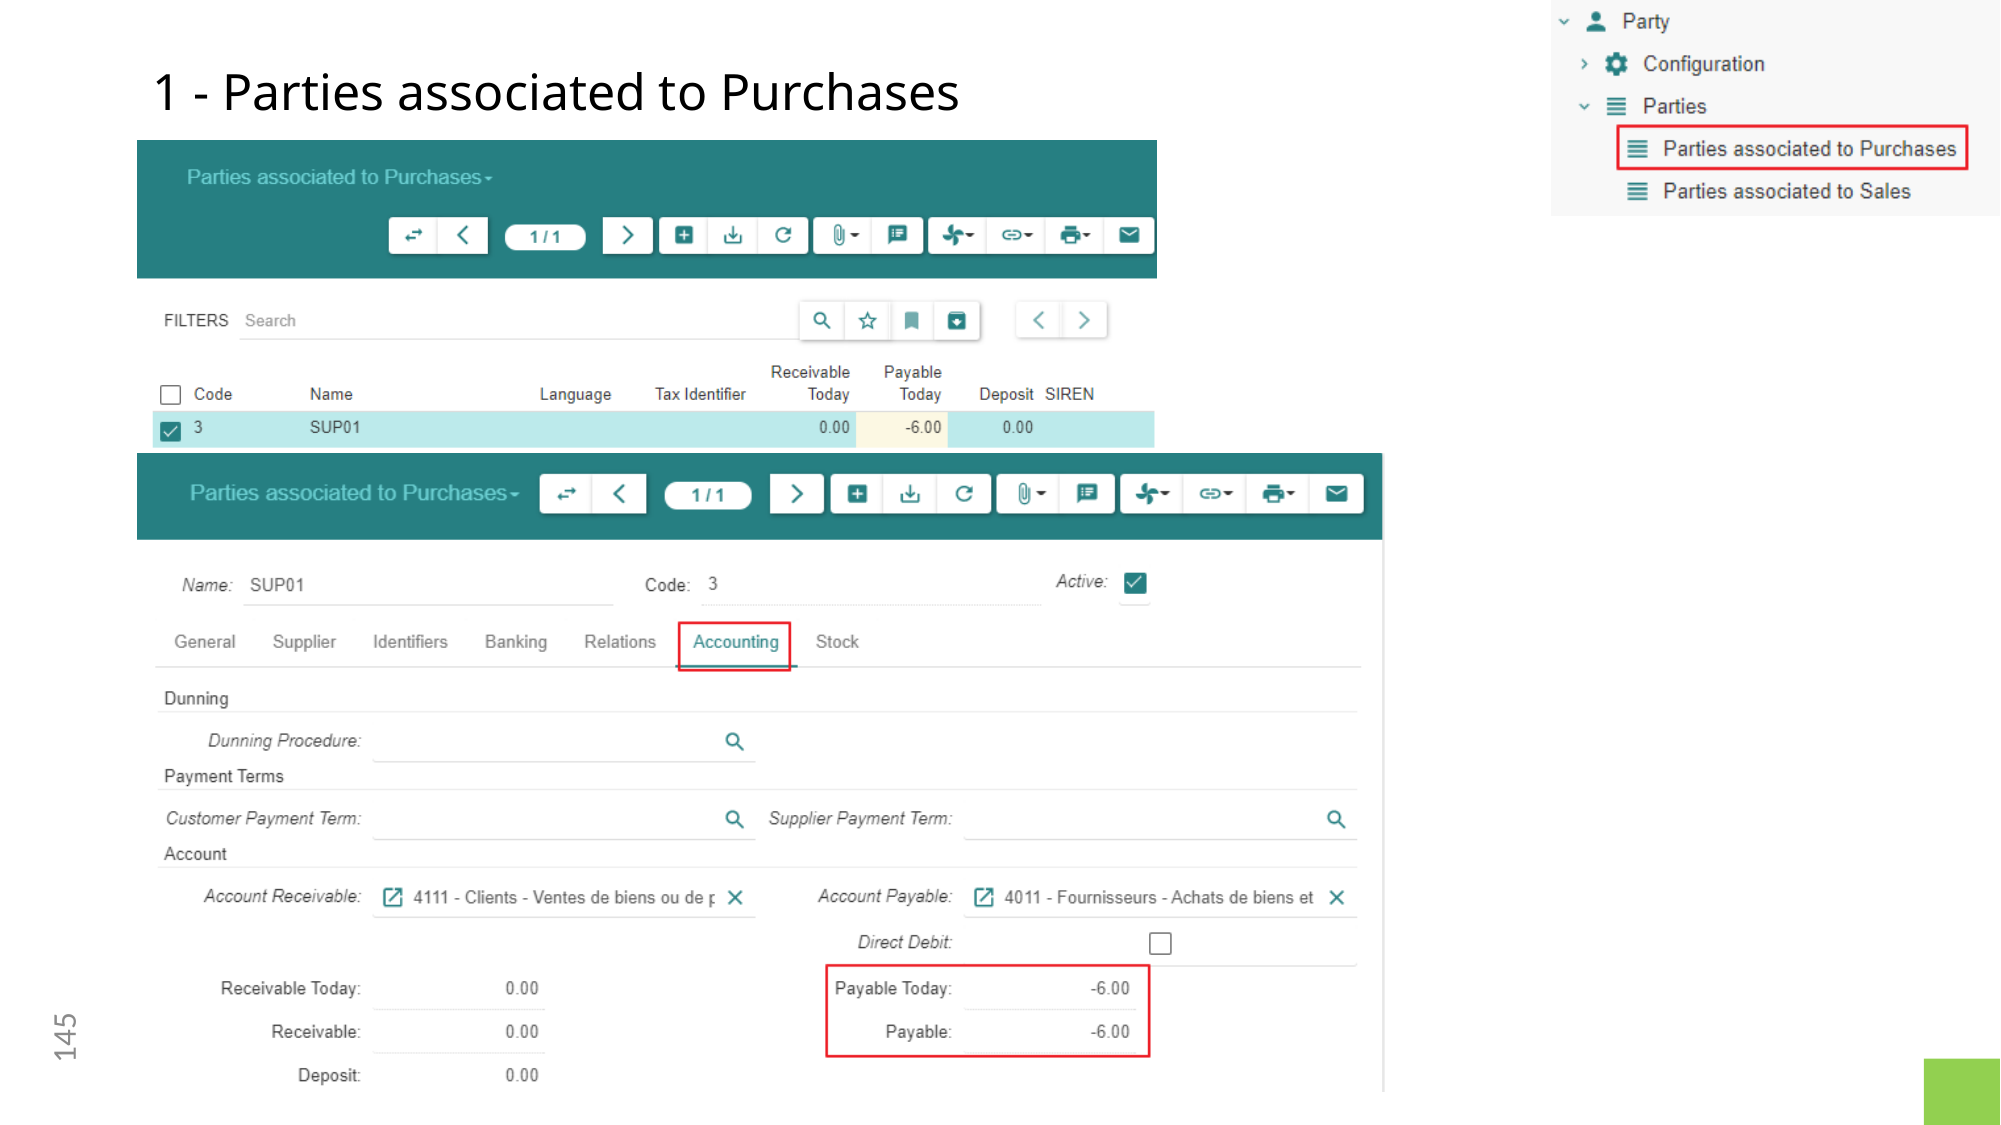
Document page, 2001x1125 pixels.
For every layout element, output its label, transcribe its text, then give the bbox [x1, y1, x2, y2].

slide_number 145 [32, 969, 93, 1108]
picture [137, 140, 1157, 449]
text_box [1923, 1058, 2000, 1125]
picture [1551, 0, 2000, 216]
title 1 - Parties associated to Purchases [137, 59, 1551, 136]
picture [137, 453, 1385, 1092]
